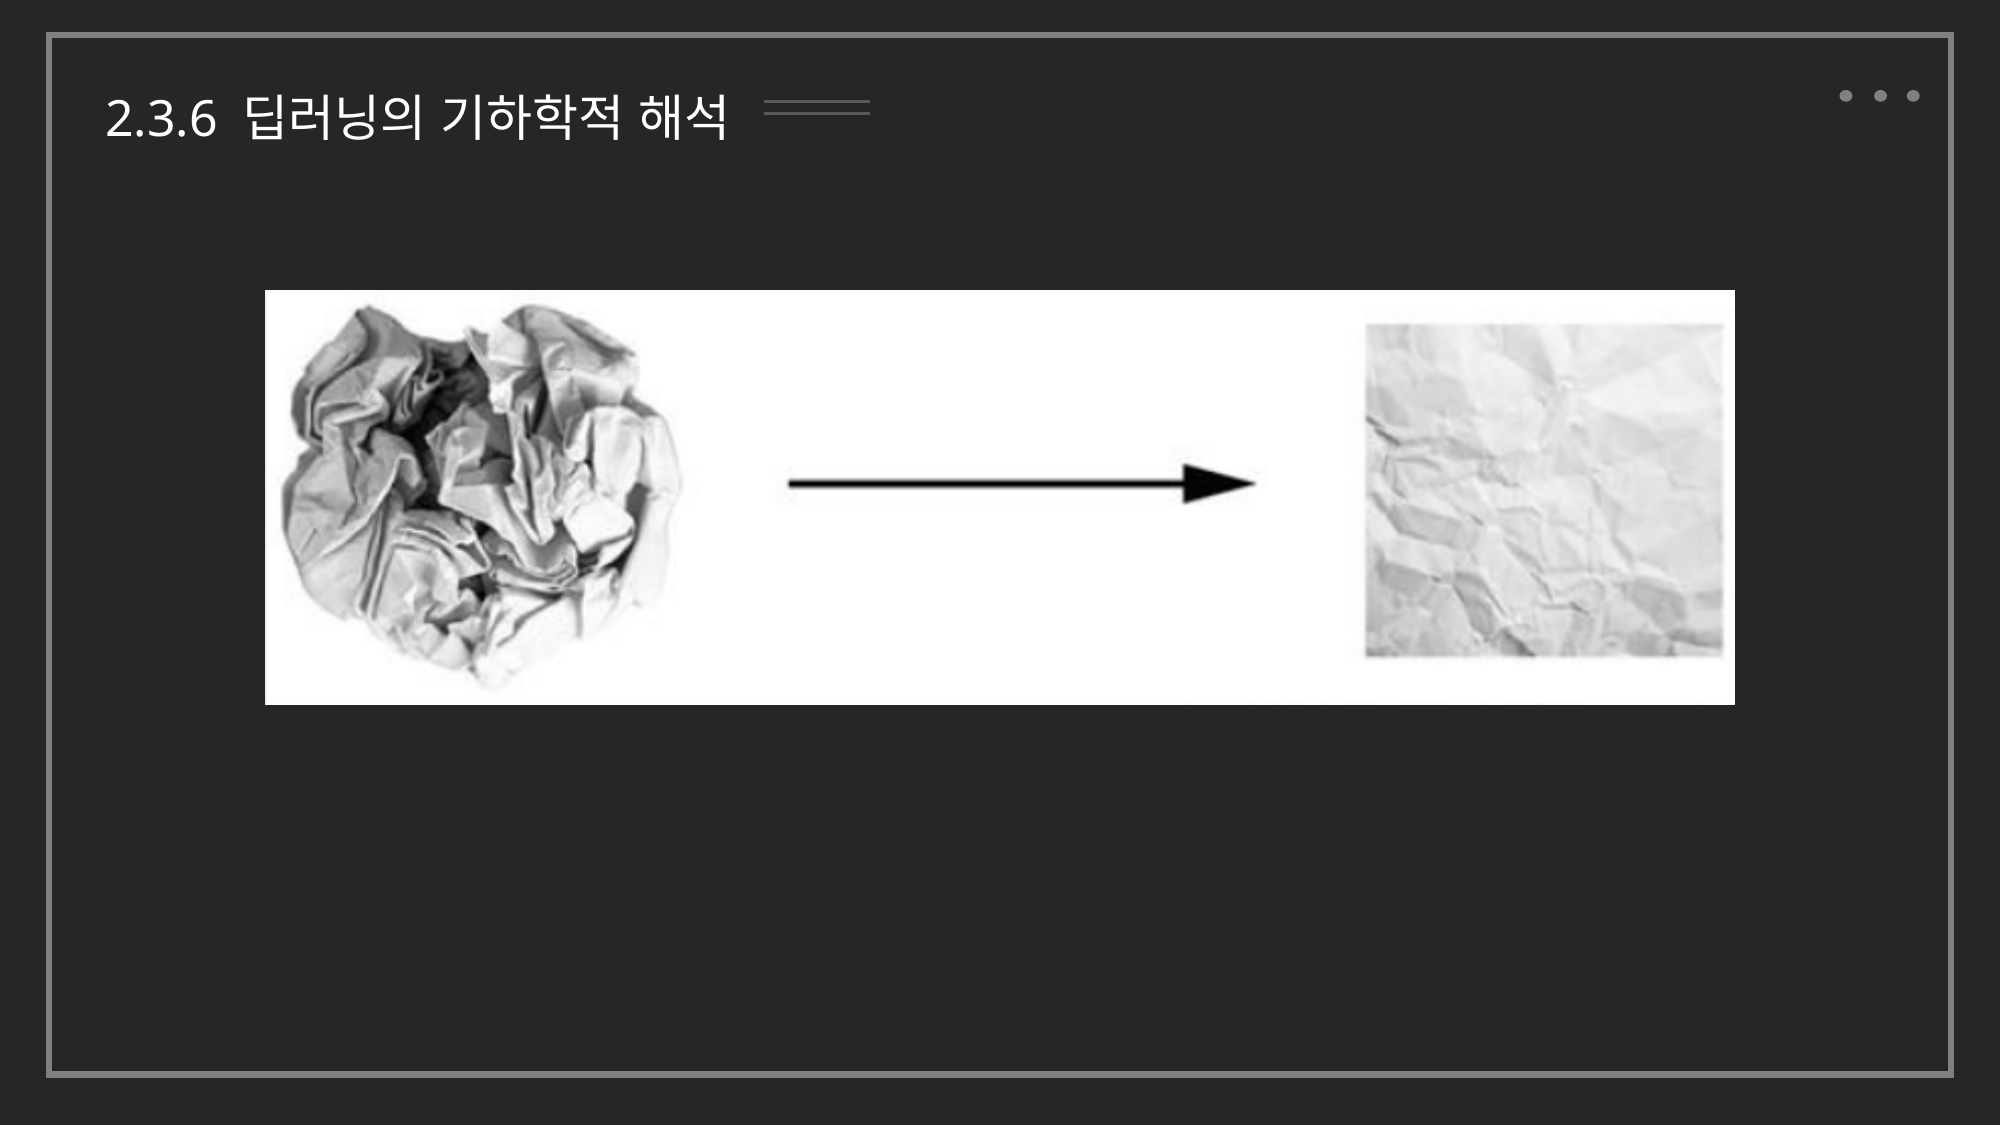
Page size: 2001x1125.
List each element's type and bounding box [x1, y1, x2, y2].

picture [265, 290, 1735, 705]
text_box [47, 33, 1953, 1077]
